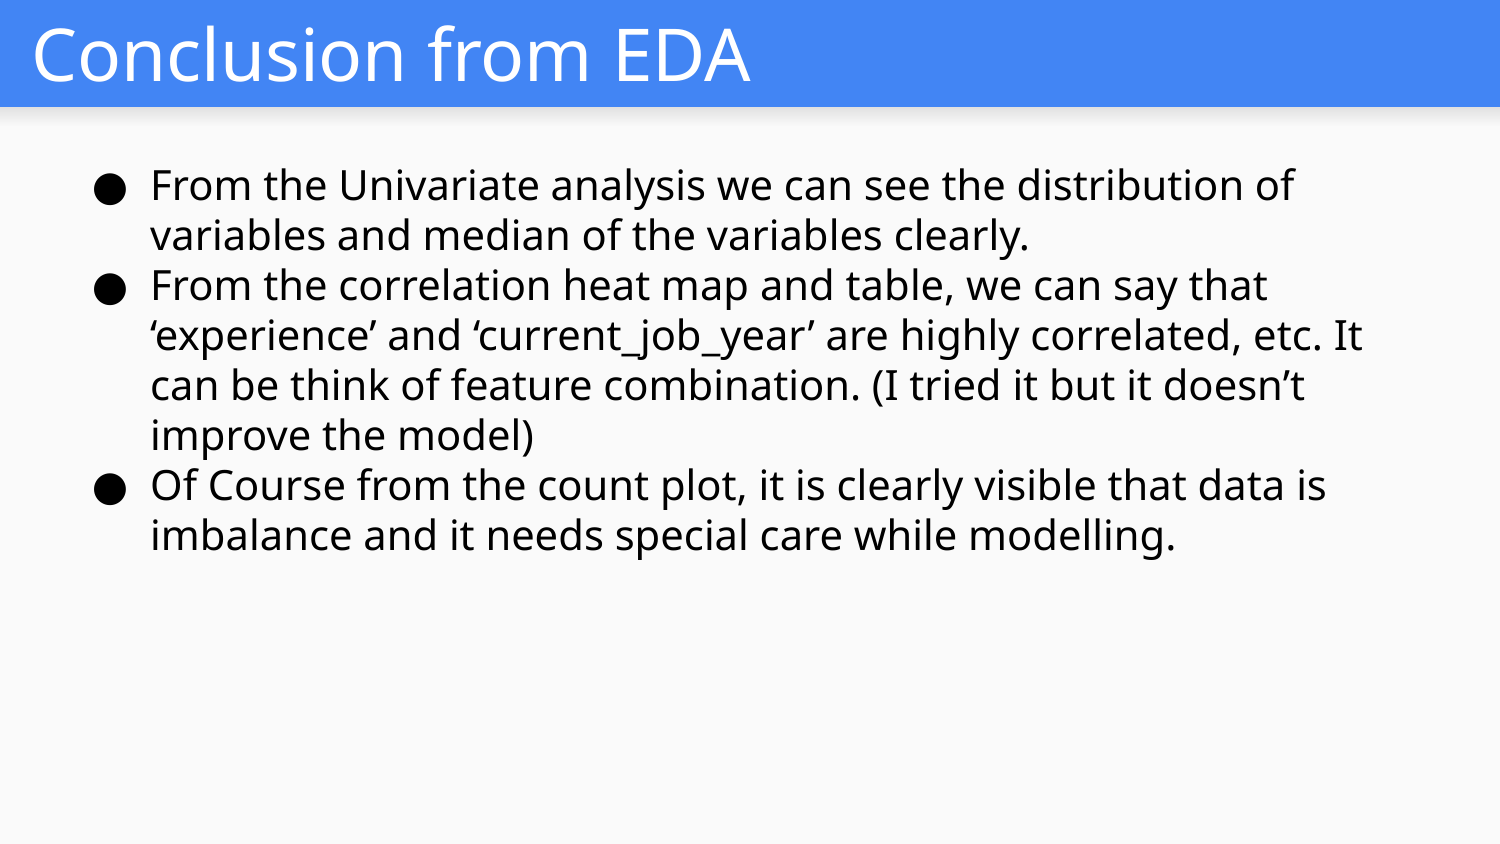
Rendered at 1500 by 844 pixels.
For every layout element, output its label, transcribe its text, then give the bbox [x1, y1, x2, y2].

text_box From the Univariate analysis we can see the distribution of variables and median of the variables clearly. From the correlation heat map and table, we can say that ‘experience’ and ‘current_job_year’ are highly correlated, etc. It can be think of feature combination. (I tried it but it doesn’t improve the model) Of Course from the count plot, it is clearly visible that data is imbalance and it needs special care while modelling. [60, 143, 1433, 574]
title Conclusion from EDA [16, 2, 1464, 102]
